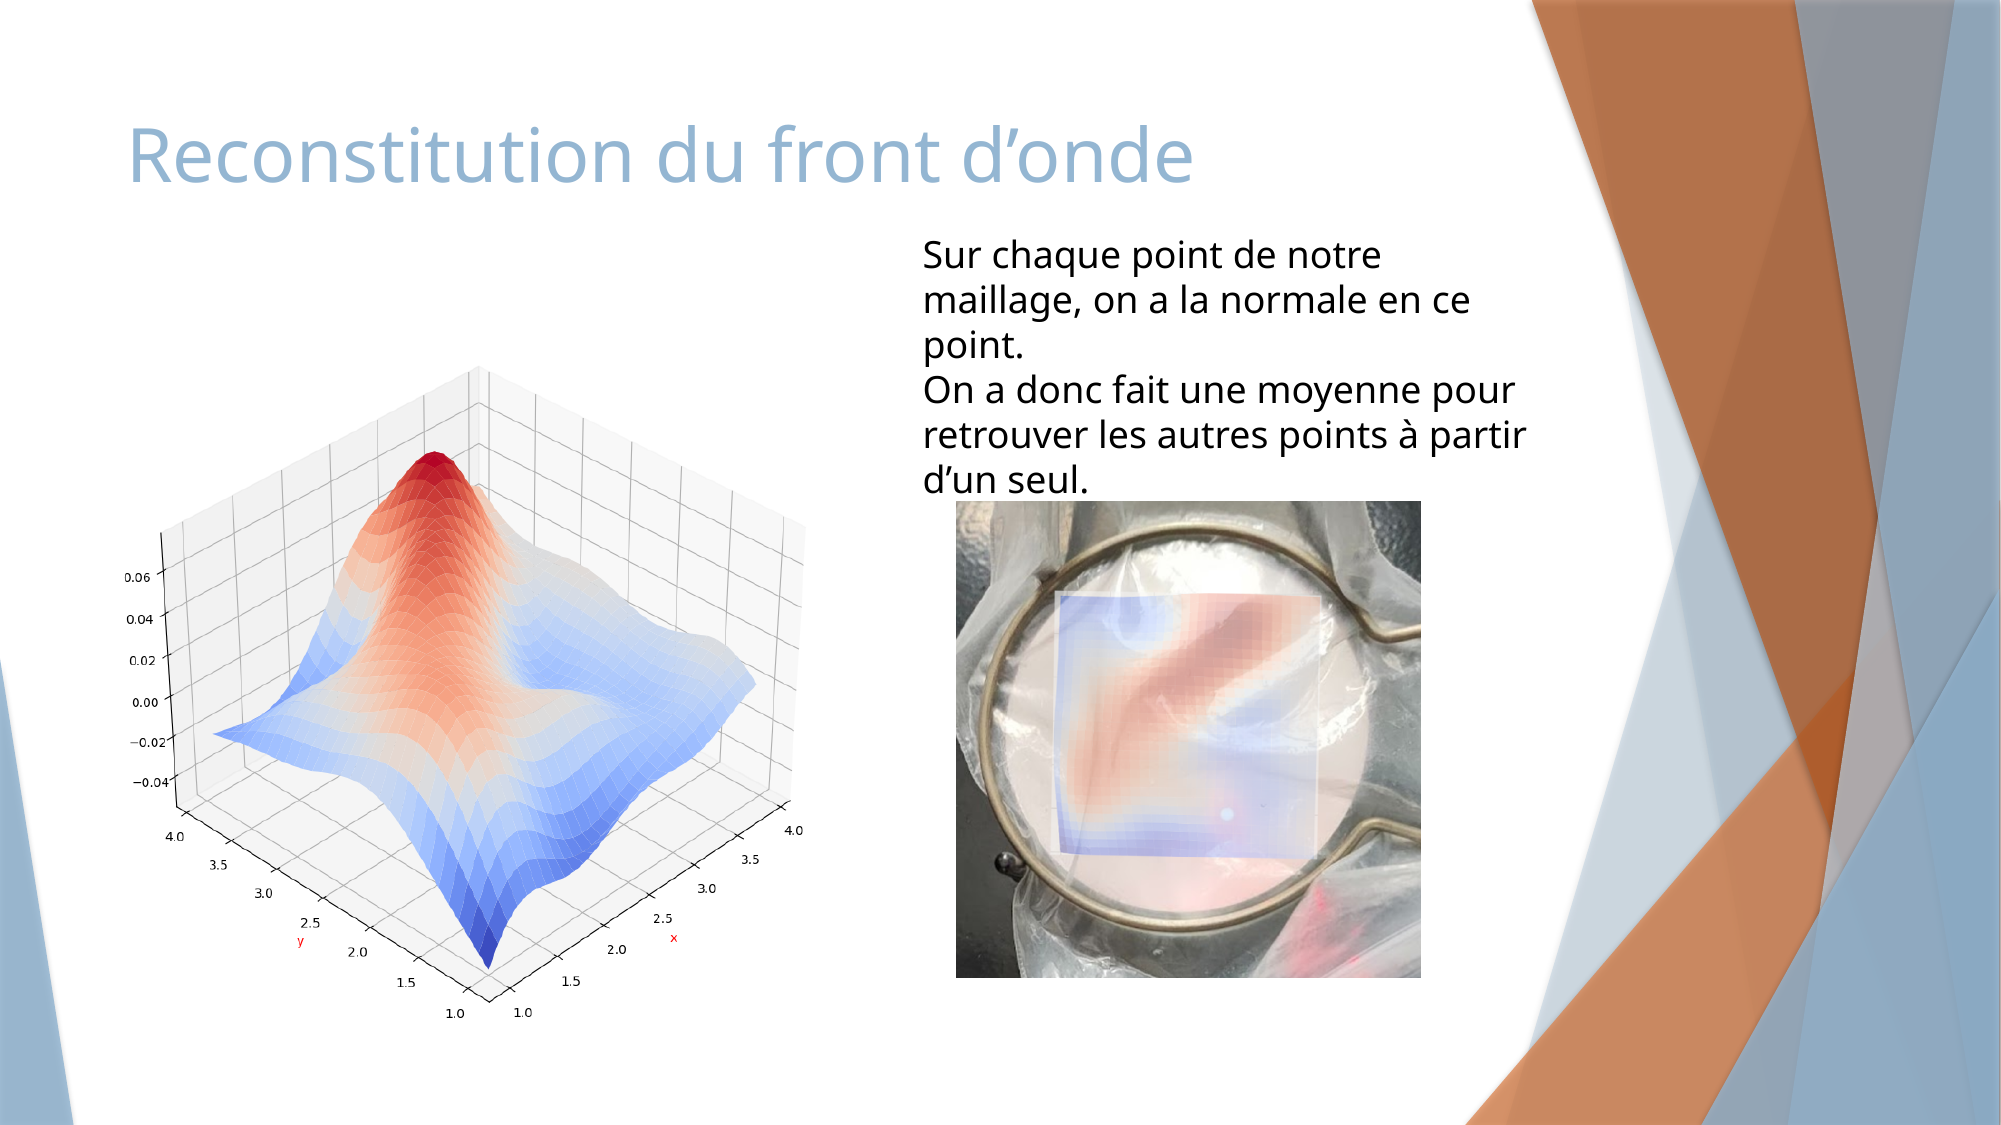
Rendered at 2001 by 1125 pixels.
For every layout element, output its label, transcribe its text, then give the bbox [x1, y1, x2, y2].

picture [110, 334, 837, 1026]
picture [955, 500, 1422, 978]
text_box Sur chaque point de notre maillage, on a la normale en ce point. On a donc fait une moyenne pour retrouver les autres points à partir d’un seul. [907, 223, 1549, 509]
title Reconstitution du front d’onde [111, 99, 1522, 317]
